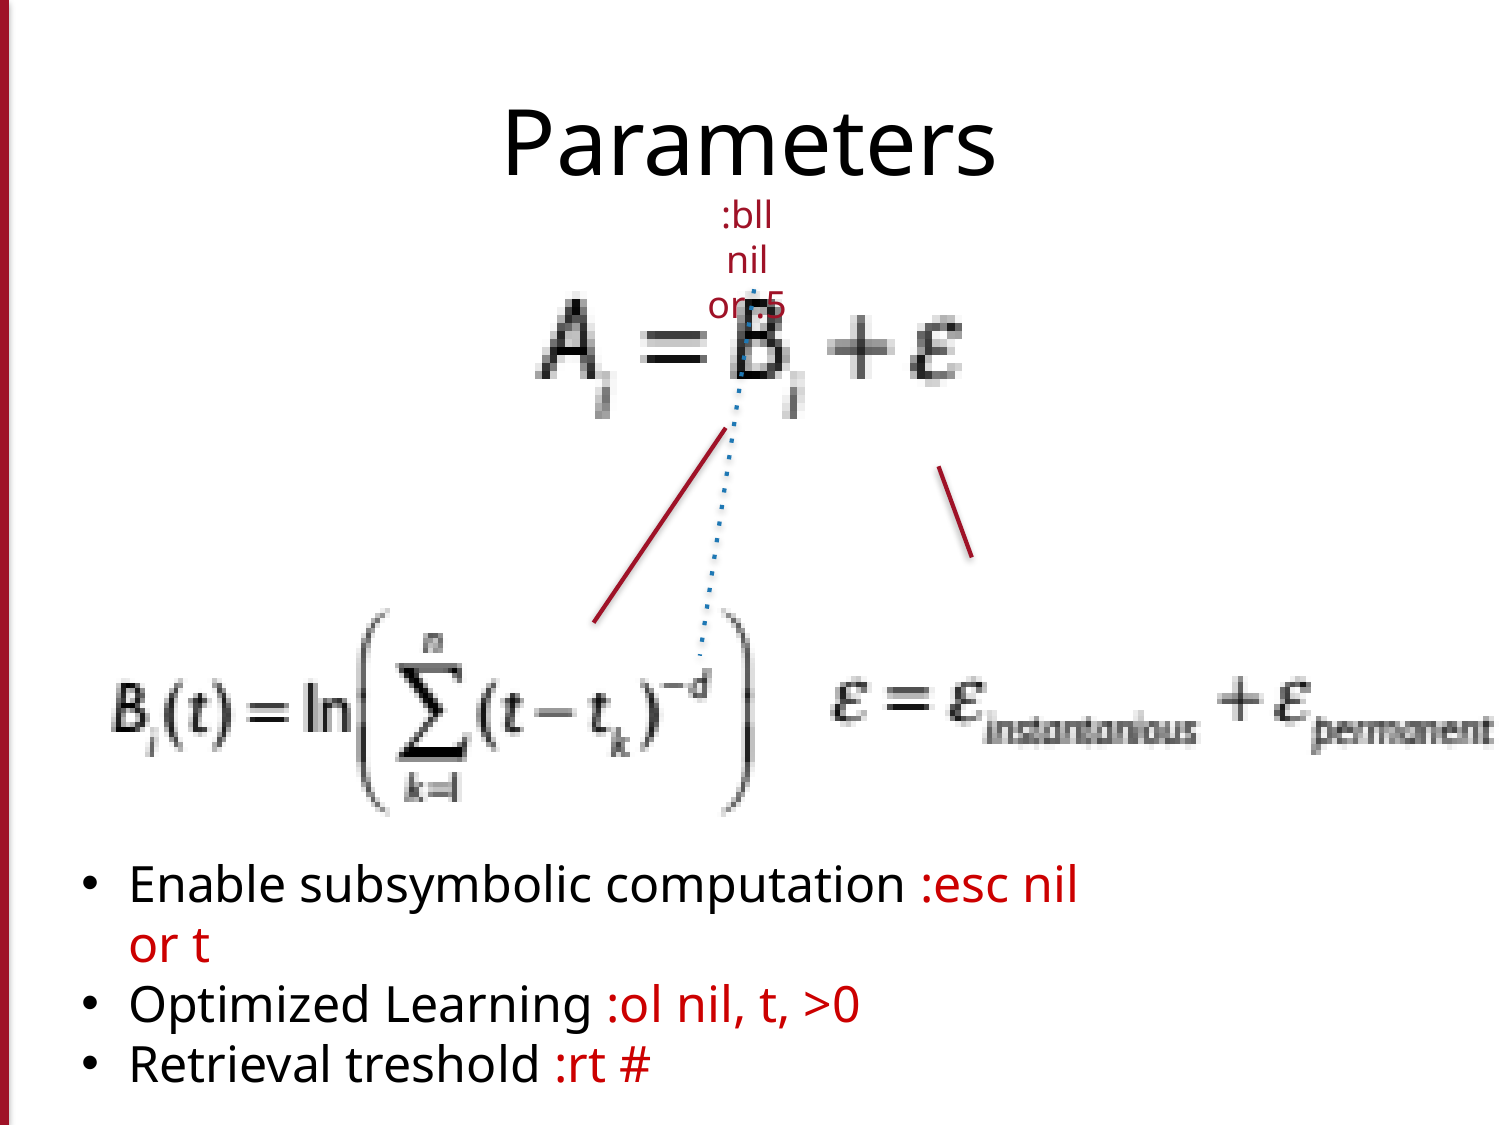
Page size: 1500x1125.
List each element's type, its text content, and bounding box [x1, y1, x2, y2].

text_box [102, 594, 761, 823]
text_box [820, 630, 1500, 762]
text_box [520, 252, 979, 429]
text_box :bll nil or .5 [669, 183, 826, 251]
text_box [699, 289, 755, 656]
text_box Enable subsymbolic computation :esc nil or t Optimized Learning :ol nil, t, >0 Retrieval treshold :rt # [66, 845, 1112, 1125]
title Parameters [75, 45, 1425, 233]
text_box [938, 465, 972, 558]
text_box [593, 427, 694, 623]
